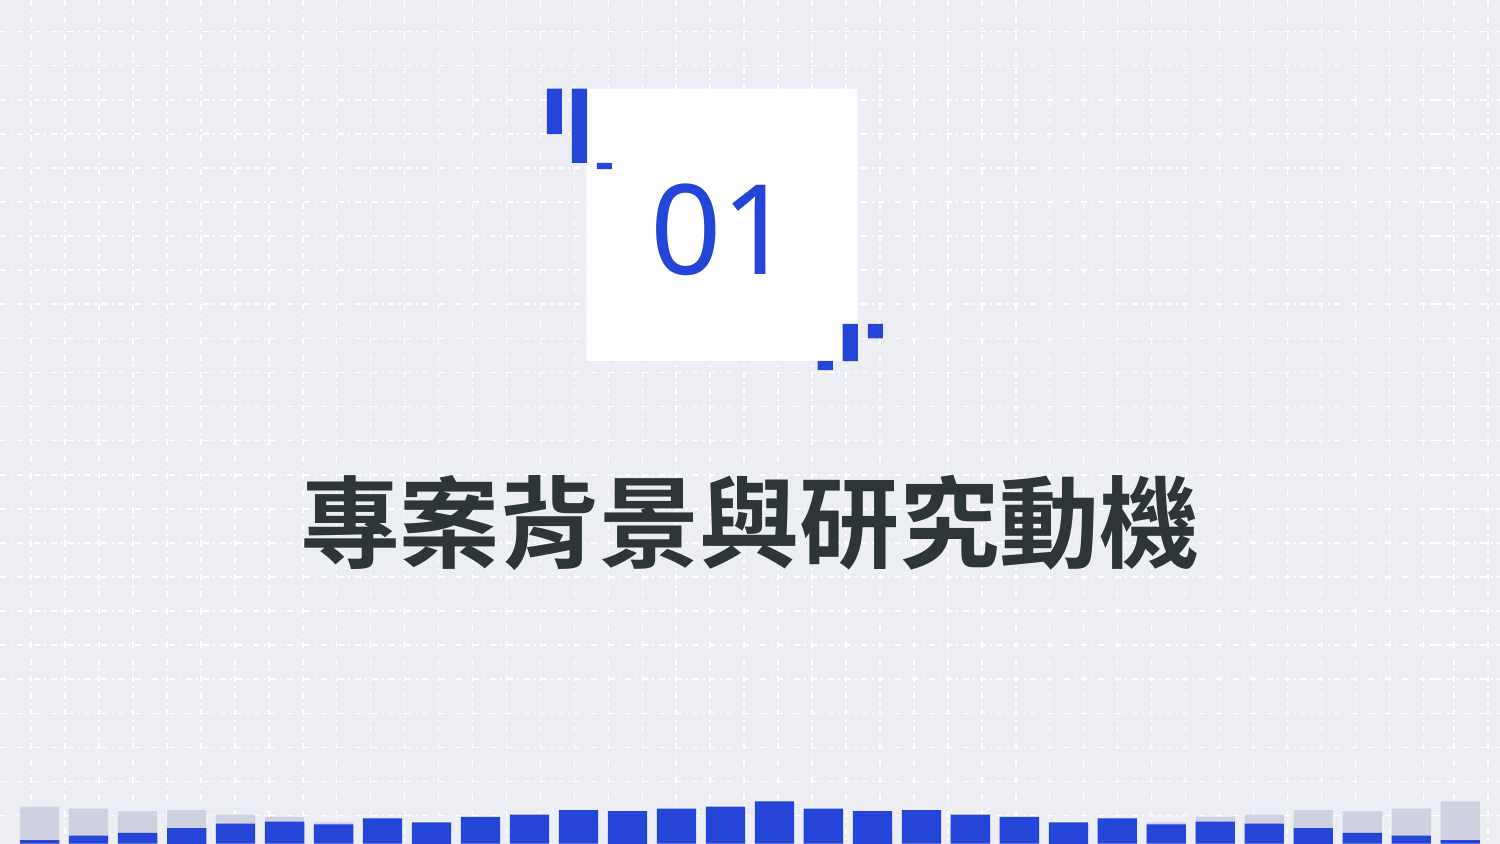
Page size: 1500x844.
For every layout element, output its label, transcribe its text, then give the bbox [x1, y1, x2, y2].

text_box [546, 88, 613, 170]
title 專案背景與研究動機 [116, 347, 1383, 596]
title 01 [586, 88, 858, 361]
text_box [817, 323, 884, 371]
